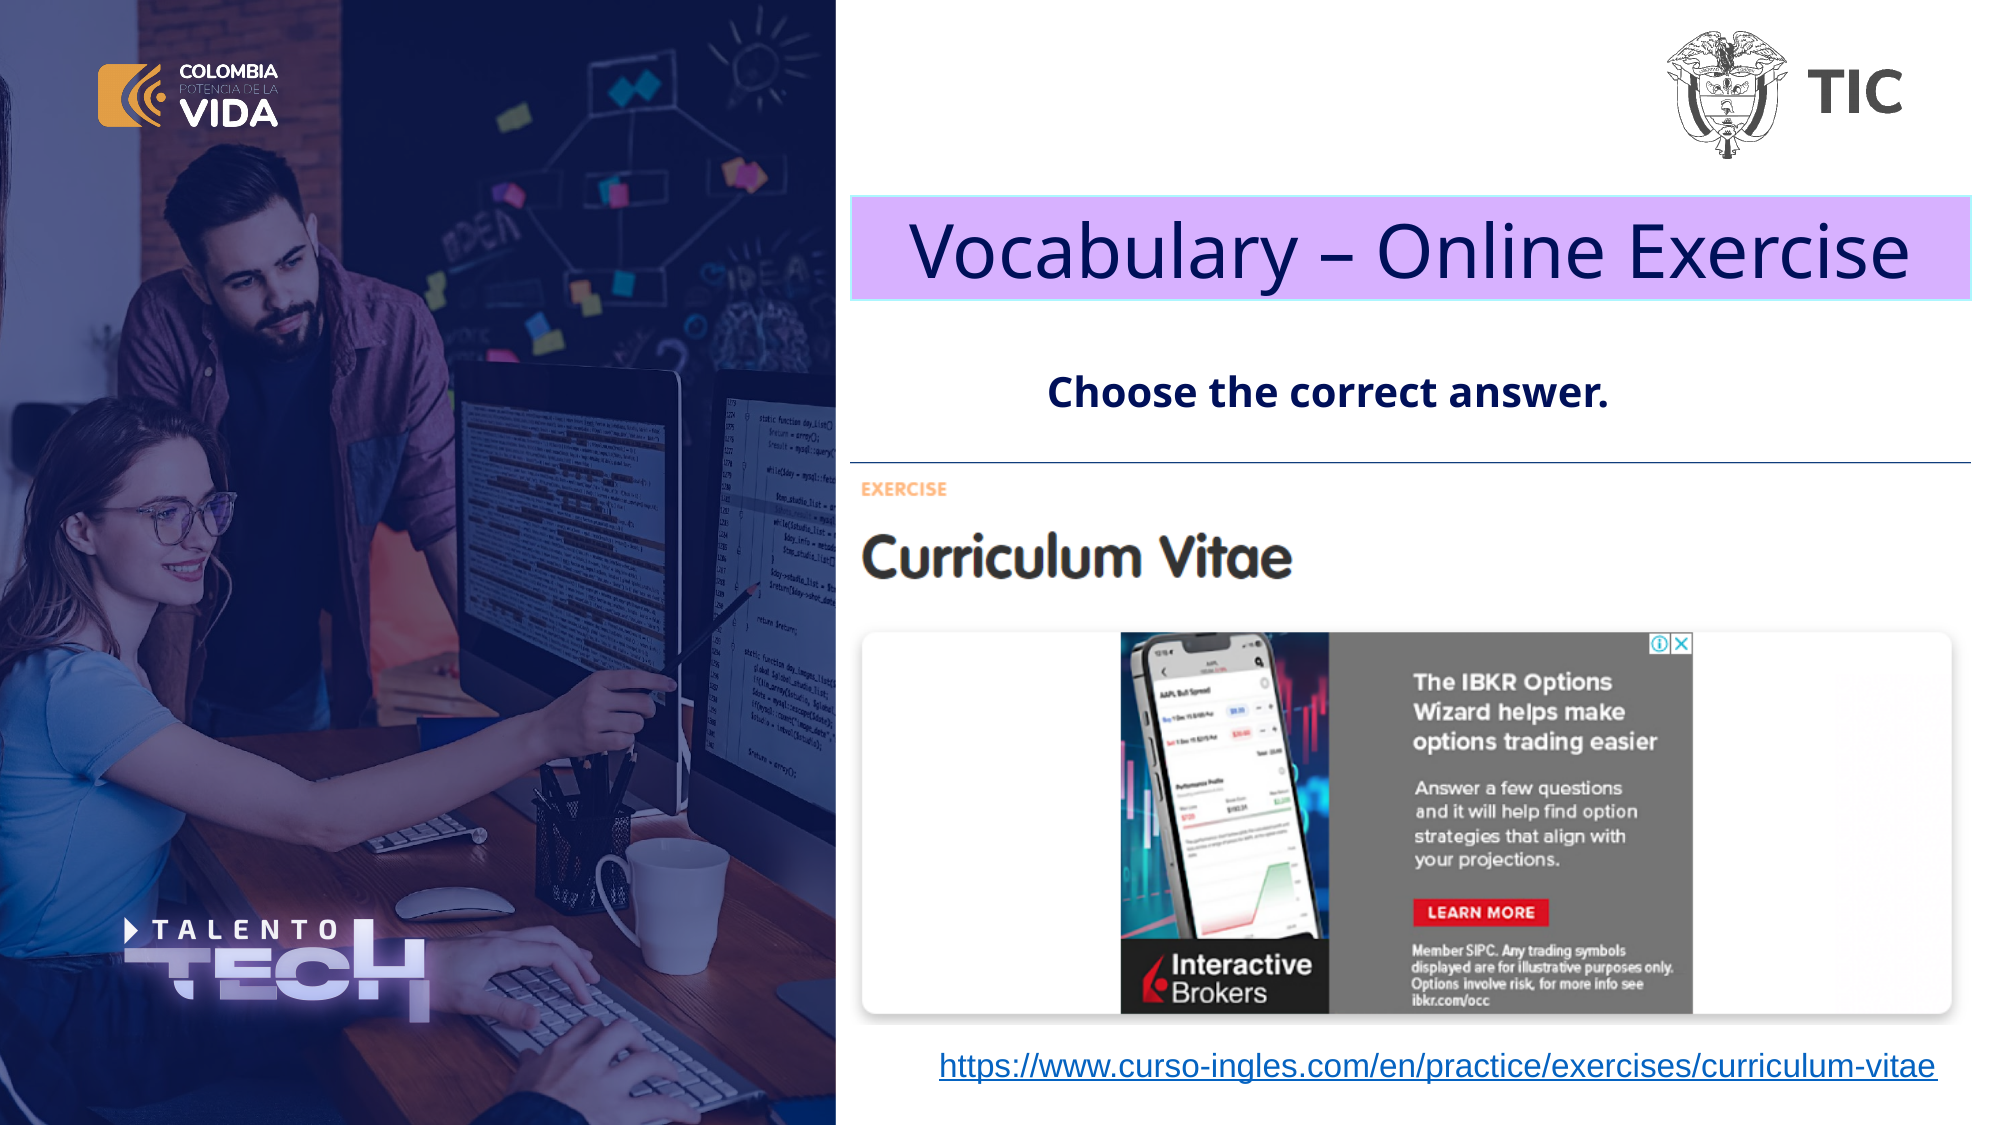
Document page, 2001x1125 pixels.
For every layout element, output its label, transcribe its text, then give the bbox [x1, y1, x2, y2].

text_box Choose the correct answer. [1032, 358, 1645, 424]
text_box Vocabulary – Online Exercise [850, 196, 1971, 301]
picture [0, 0, 836, 1125]
text_box https://www.curso-ingles.com/en/practice/exercises/curriculum-vitae [924, 1036, 1971, 1092]
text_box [98, 31, 1902, 159]
picture [850, 462, 1971, 1026]
